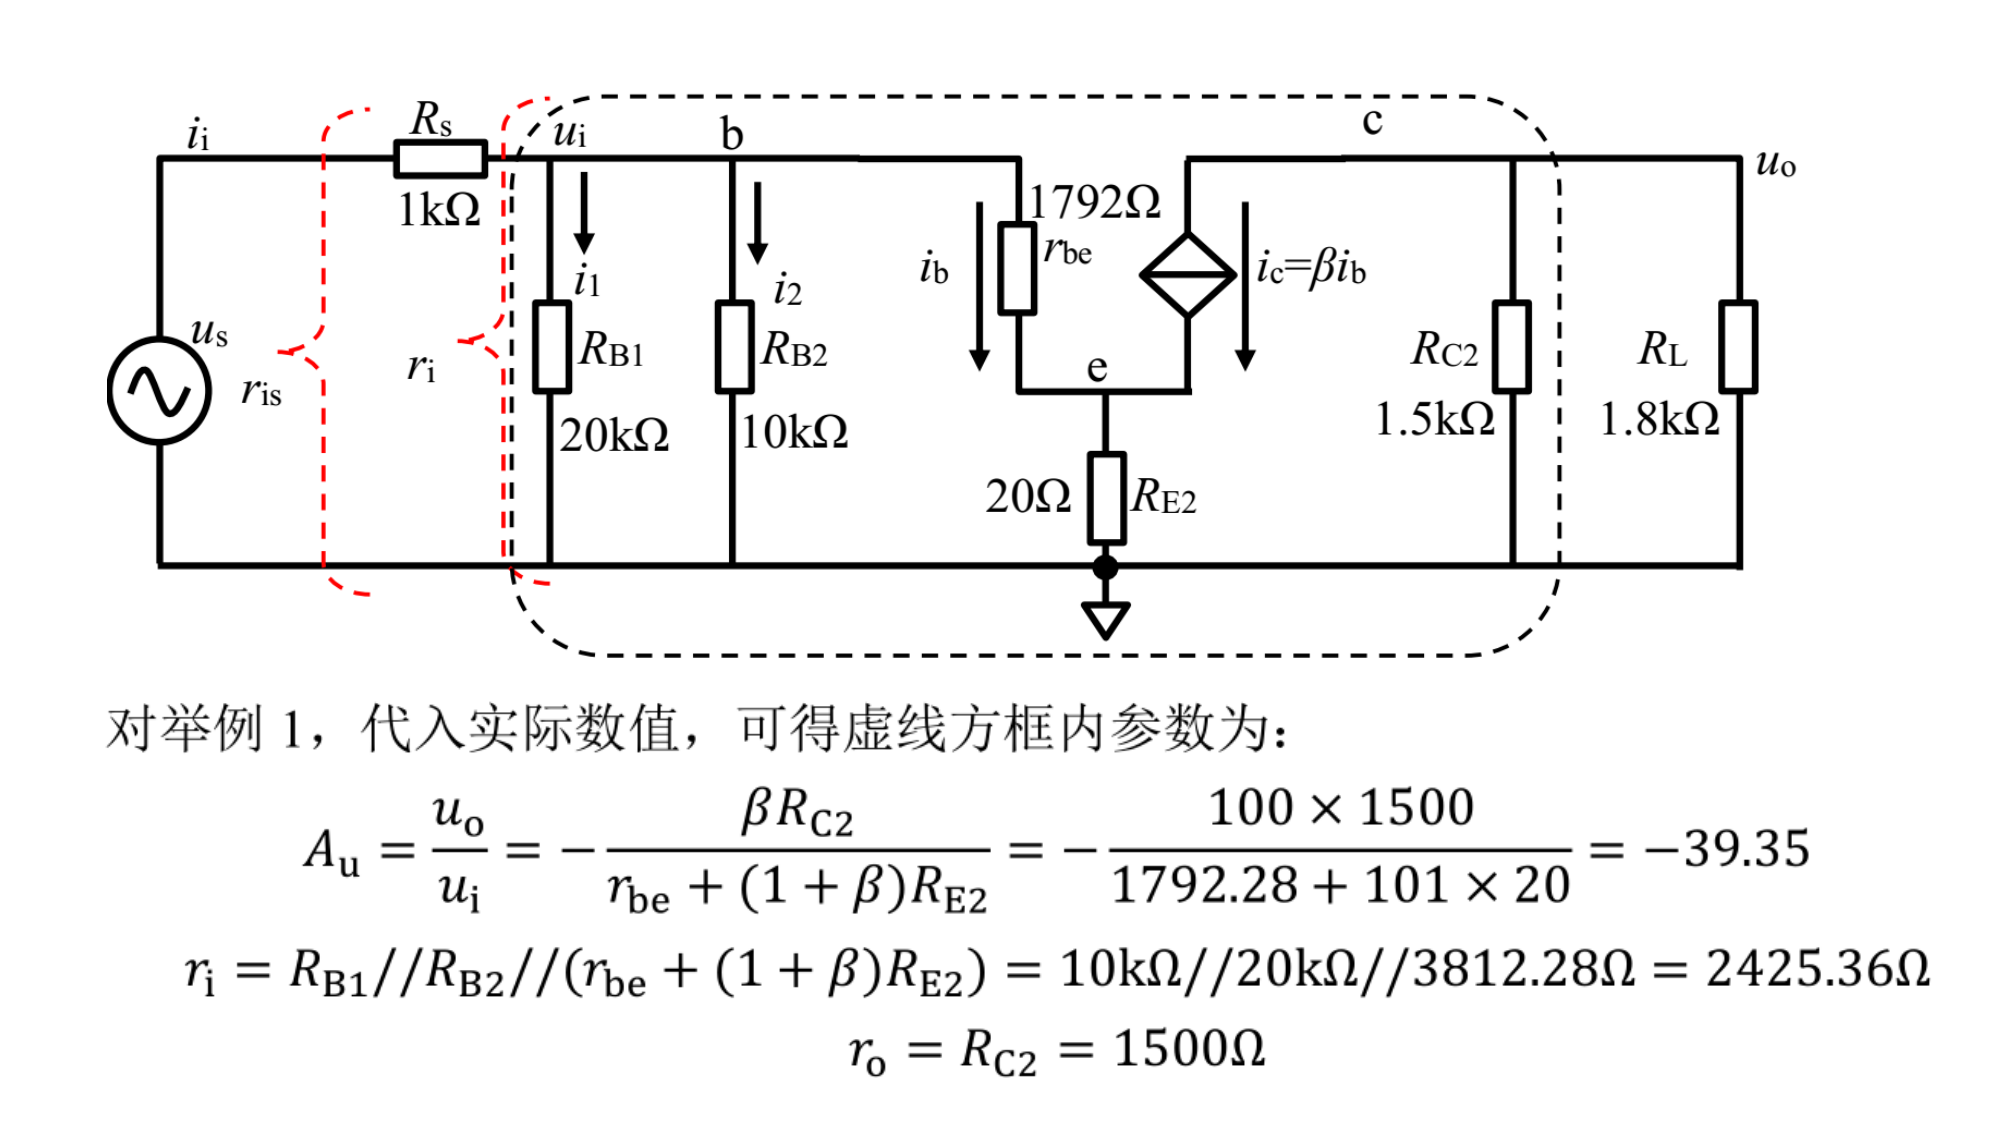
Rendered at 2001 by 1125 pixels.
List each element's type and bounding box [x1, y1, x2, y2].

picture [86, 51, 1954, 1081]
